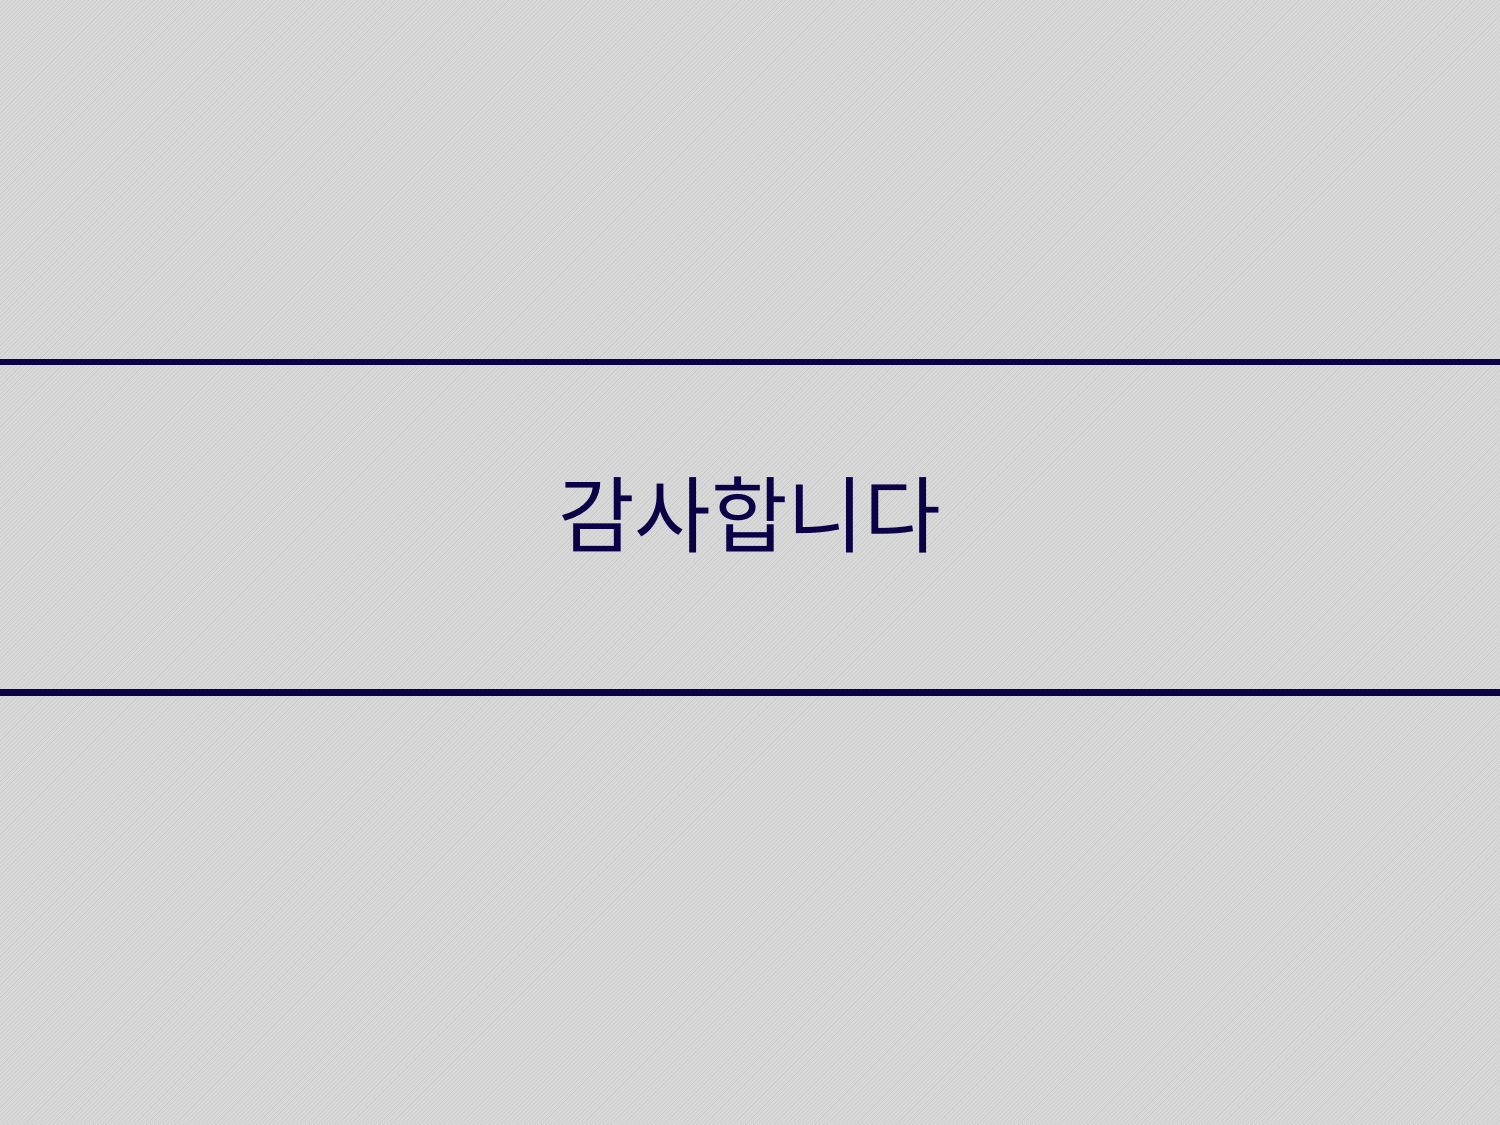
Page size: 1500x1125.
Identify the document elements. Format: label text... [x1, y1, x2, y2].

text_box 감사합니다 [543, 456, 957, 571]
